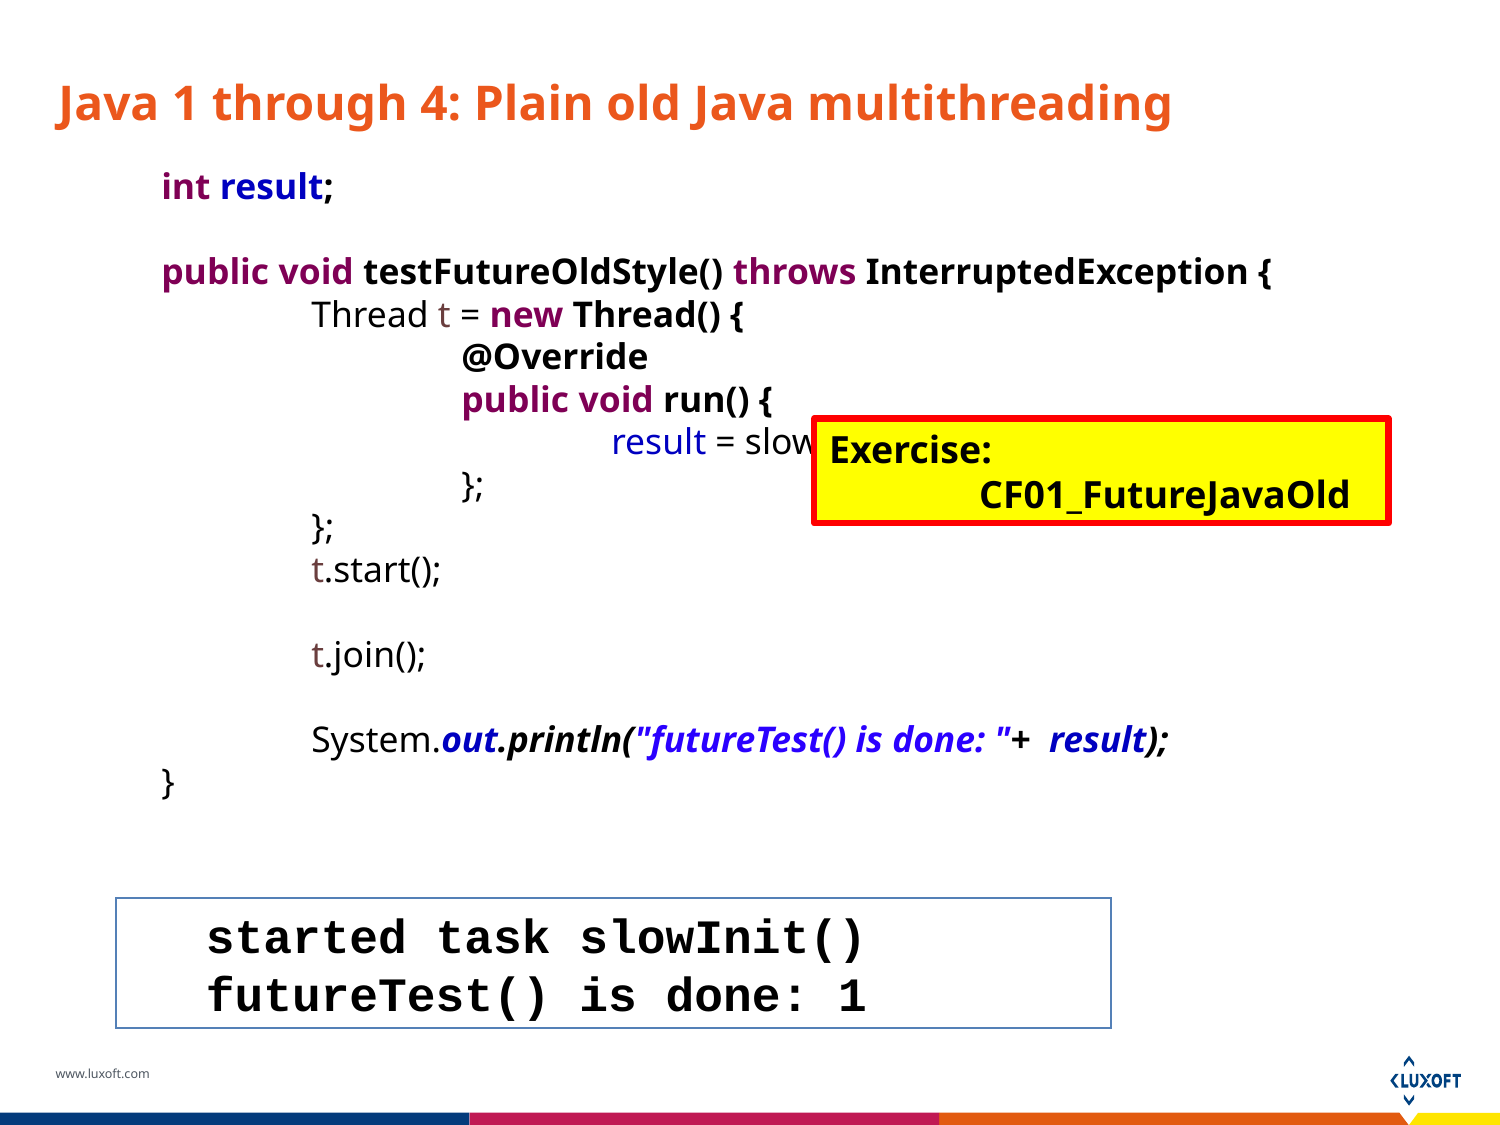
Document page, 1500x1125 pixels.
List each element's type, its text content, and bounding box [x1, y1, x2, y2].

text_box Exercise: CF01_FutureJavaOld [814, 418, 1389, 524]
text_box started task slowInit() futureTest() is done: 1 [115, 897, 1112, 1029]
title Java 1 through 4: Plain old Java multithreading [47, 59, 1457, 143]
list int result; public void testFutureOldStyle() throws InterruptedException { Thread t = new Thread() { @Override public void run() { result = slowInit(); }; }; t.start(); t.join(); System.out.println("futureTest() is done: "+ result); } [0, 158, 1486, 858]
